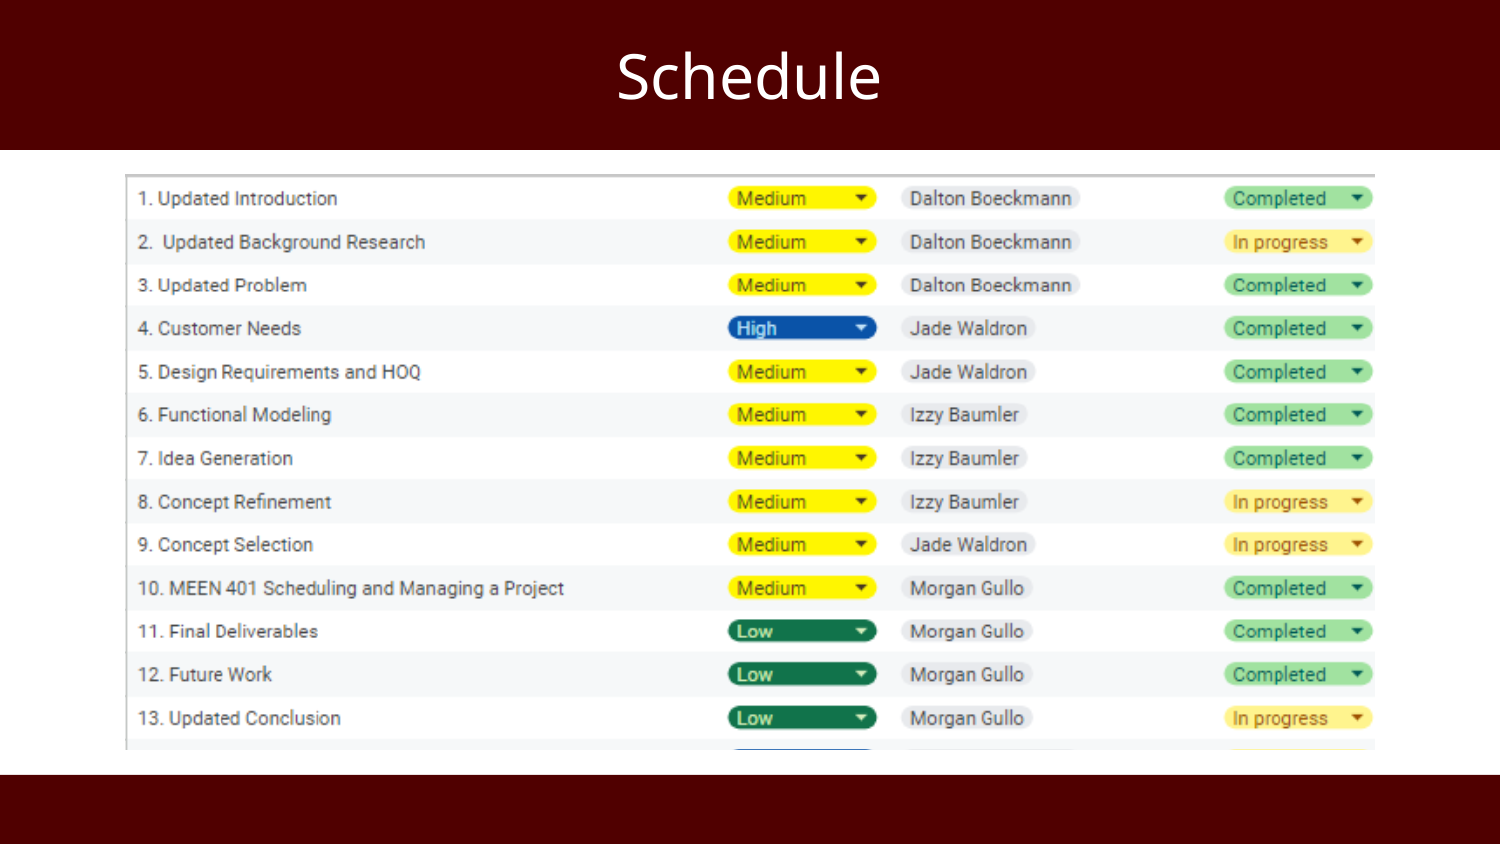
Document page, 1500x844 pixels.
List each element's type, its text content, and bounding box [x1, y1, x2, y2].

title Schedule [0, 0, 1500, 150]
title [0, 774, 1500, 844]
picture [124, 174, 1376, 751]
